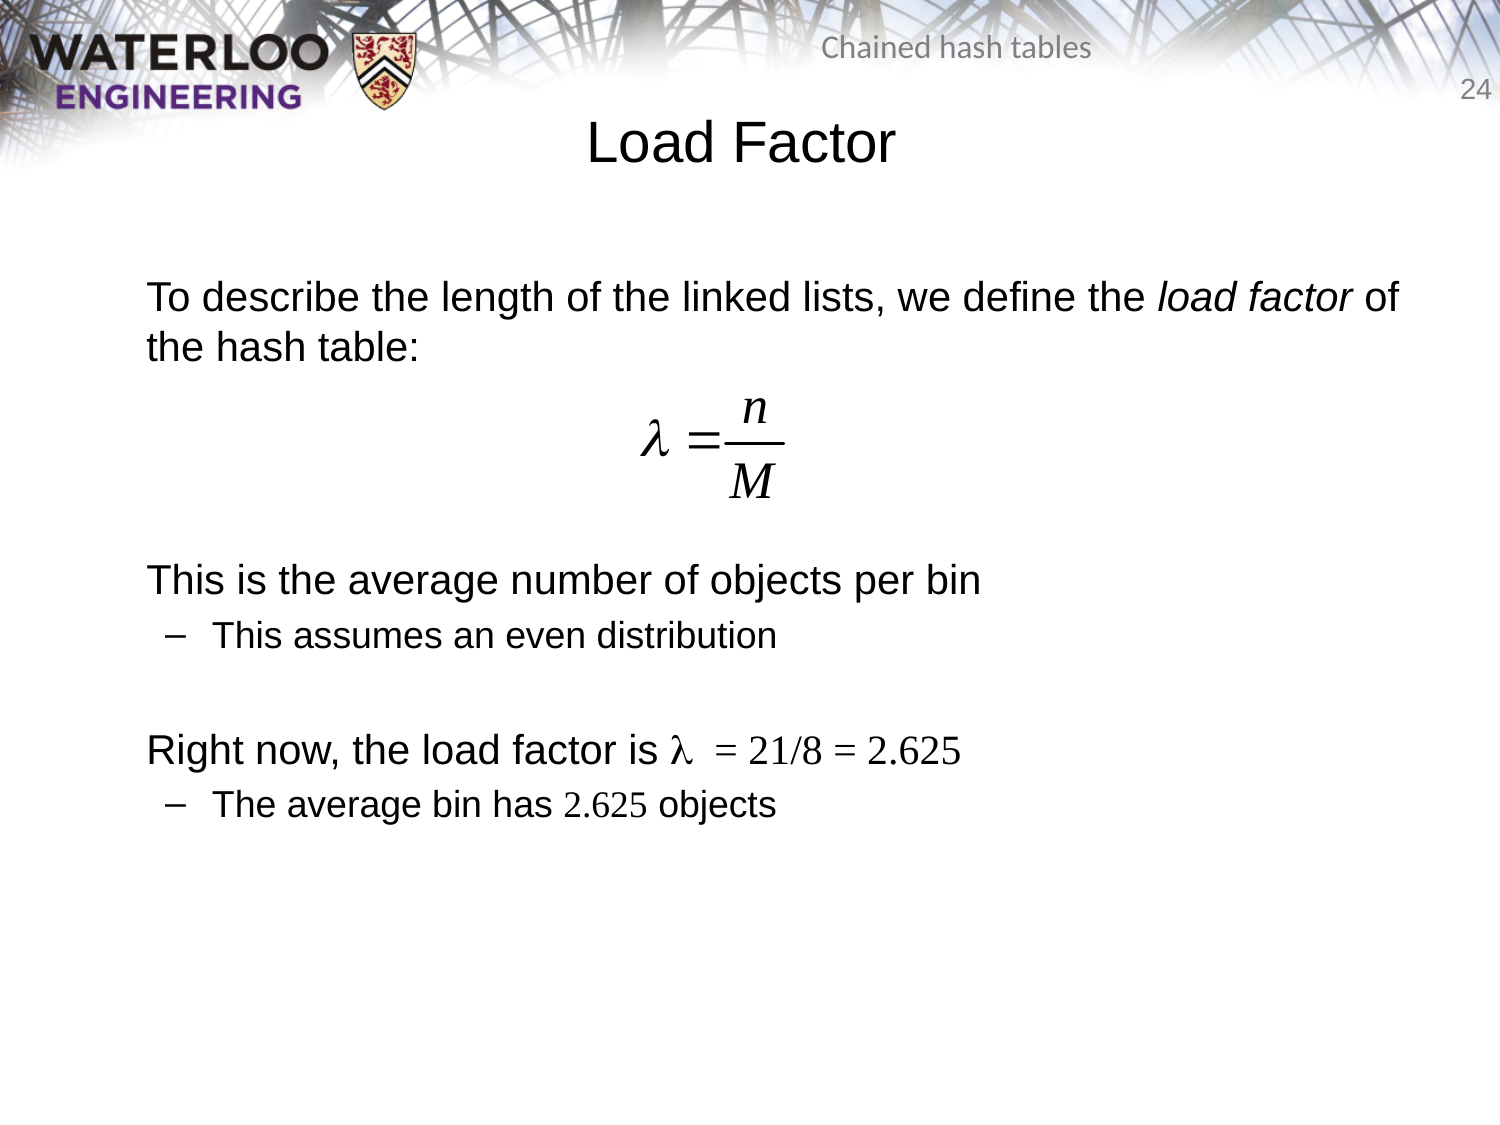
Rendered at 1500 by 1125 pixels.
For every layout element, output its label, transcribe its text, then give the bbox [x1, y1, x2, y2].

title Load Factor [74, 44, 1426, 233]
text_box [631, 373, 795, 510]
picture [0, 0, 1500, 1125]
list To describe the length of the linked lists, we define the load factor of the hash table: This is the average number of objects per bin This assumes an even distribution Right now, the load factor is l = 21/8 = 2.625 The average bin has 2.625 objects [74, 262, 1426, 1006]
